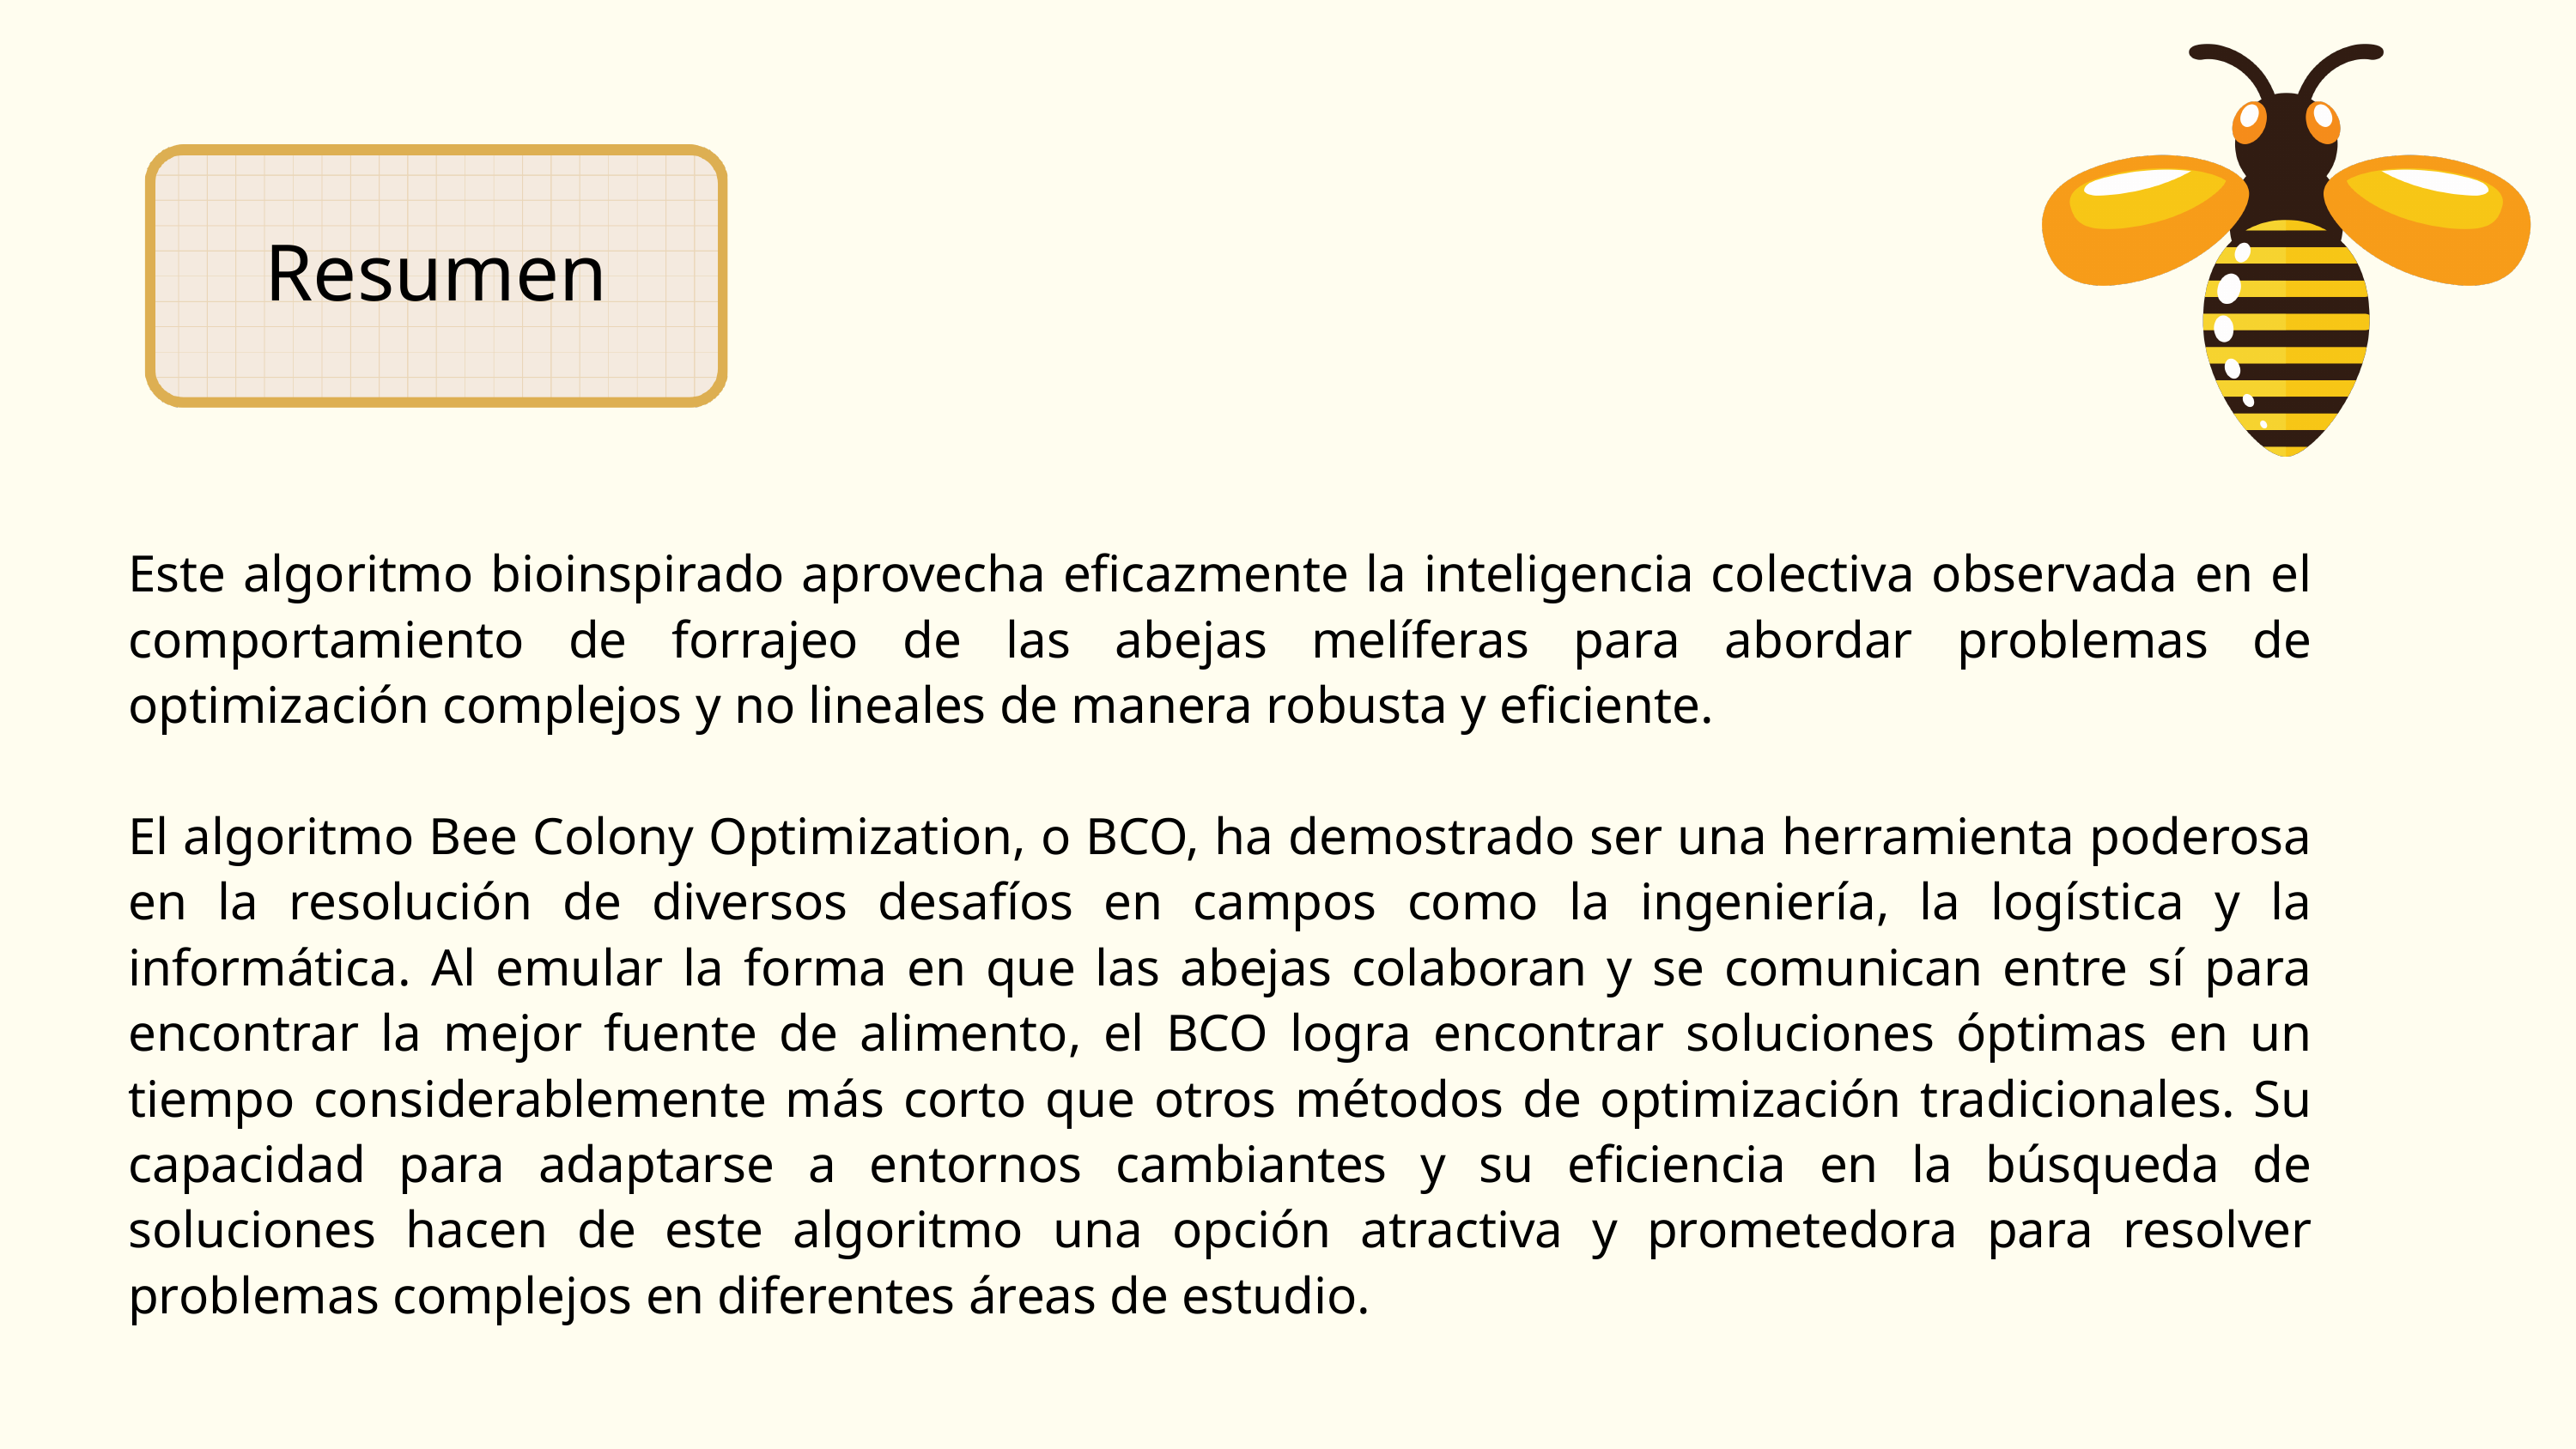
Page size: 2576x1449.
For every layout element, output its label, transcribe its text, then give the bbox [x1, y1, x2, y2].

text_box [2036, 39, 2537, 457]
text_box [144, 144, 728, 409]
text_box Este algoritmo bioinspirado aprovecha eficazmente la inteligencia colectiva observada en el comportamiento de forrajeo de las abejas melíferas para abordar problemas de optimización complejos y no lineales de manera robusta y eficiente. El algoritmo Bee Colony Optimization, o BCO, ha demostrado ser una herramienta poderosa en la resolución de diversos desafíos en campos como la ingeniería, la logística y la informática. Al emular la forma en que las abejas colaboran y se comunican entre sí para encontrar la mejor fuente de alimento, el BCO logra encontrar soluciones óptimas en un tiempo considerablemente más corto que otros métodos de optimización tradicionales. Su capacidad para adaptarse a entornos cambiantes y su eficiencia en la búsqueda de soluciones hacen de este algoritmo una opción atractiva y prometedora para resolver problemas complejos en diferentes áreas de estudio. [128, 537, 2312, 1324]
